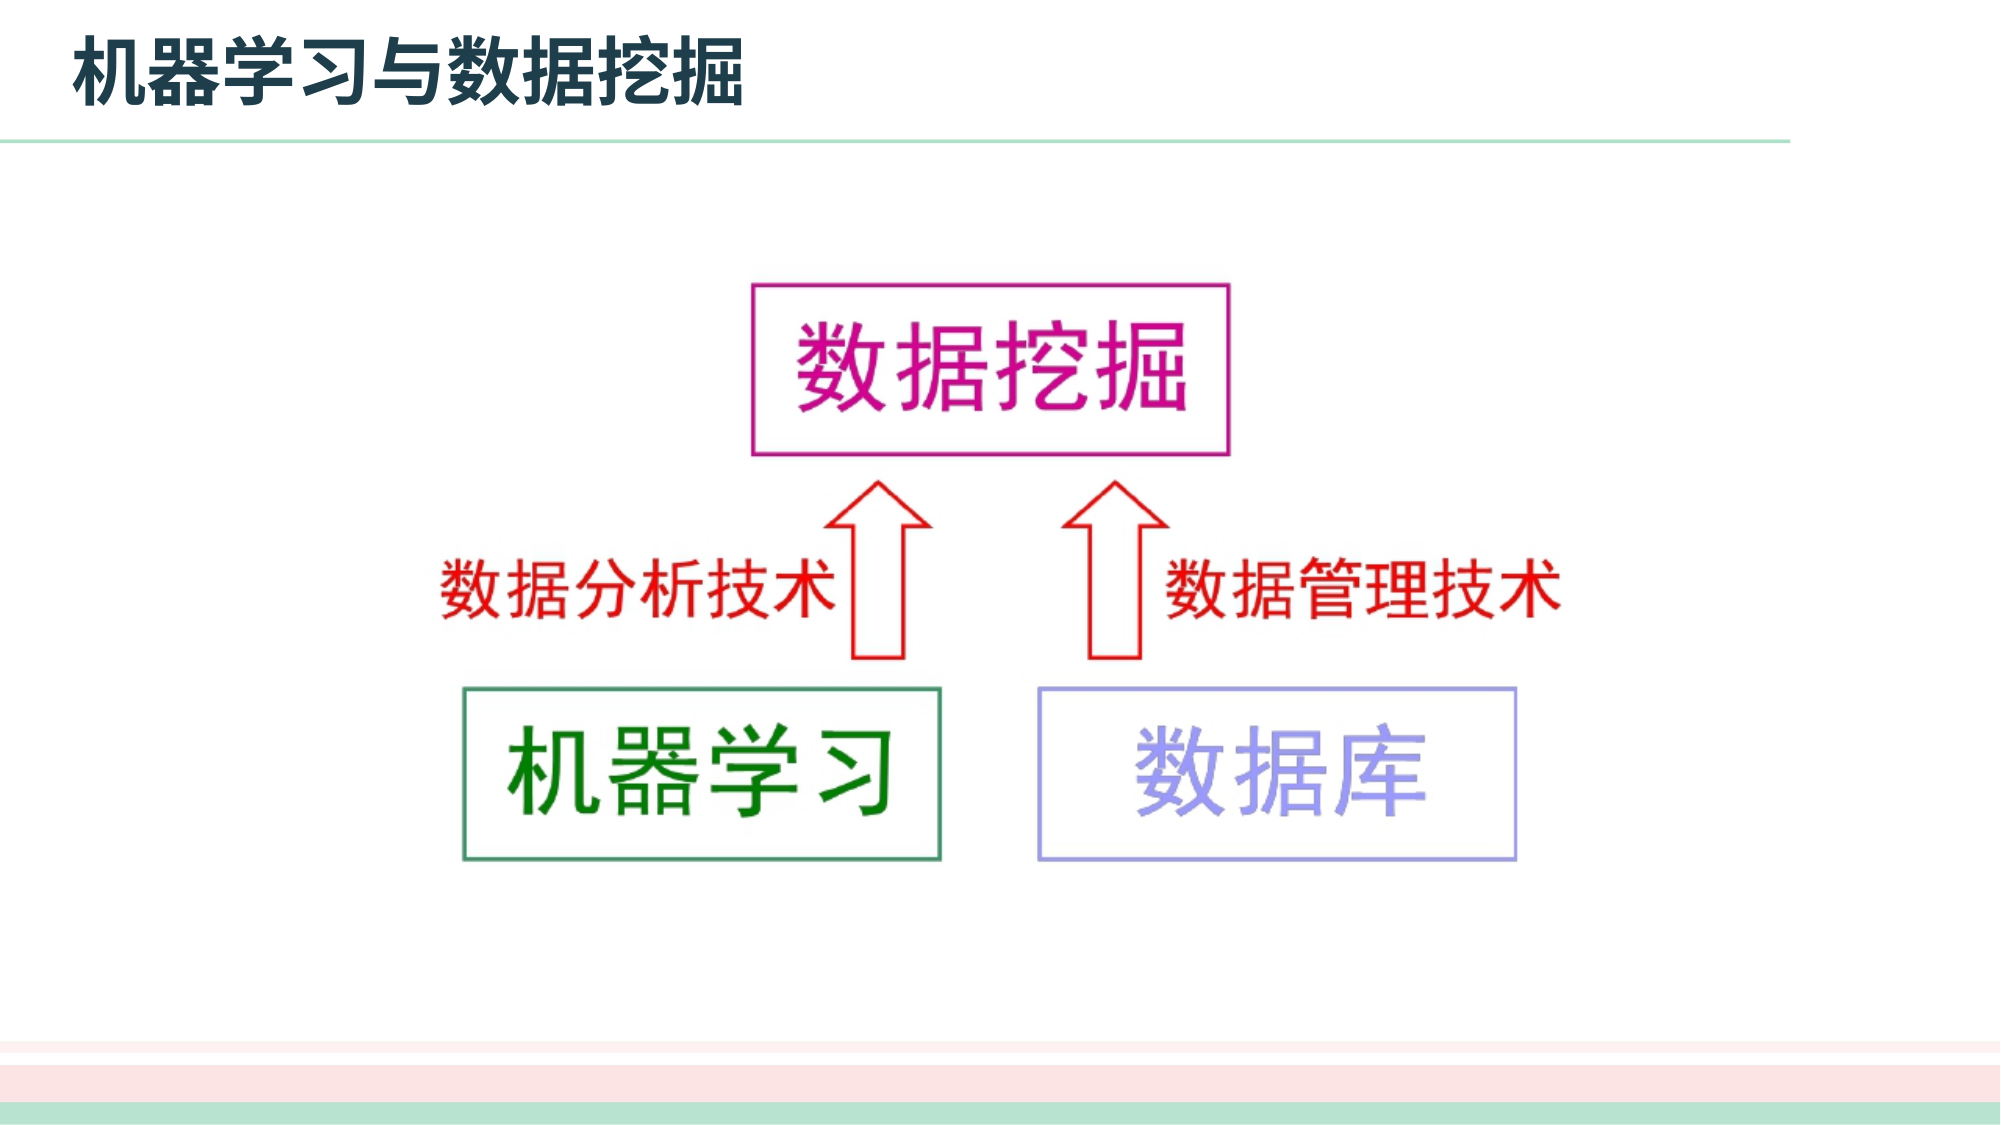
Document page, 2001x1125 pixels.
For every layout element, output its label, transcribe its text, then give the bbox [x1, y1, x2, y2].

title 机器学习与数据挖掘 [56, 11, 1782, 140]
picture [0, 0, 2001, 1125]
